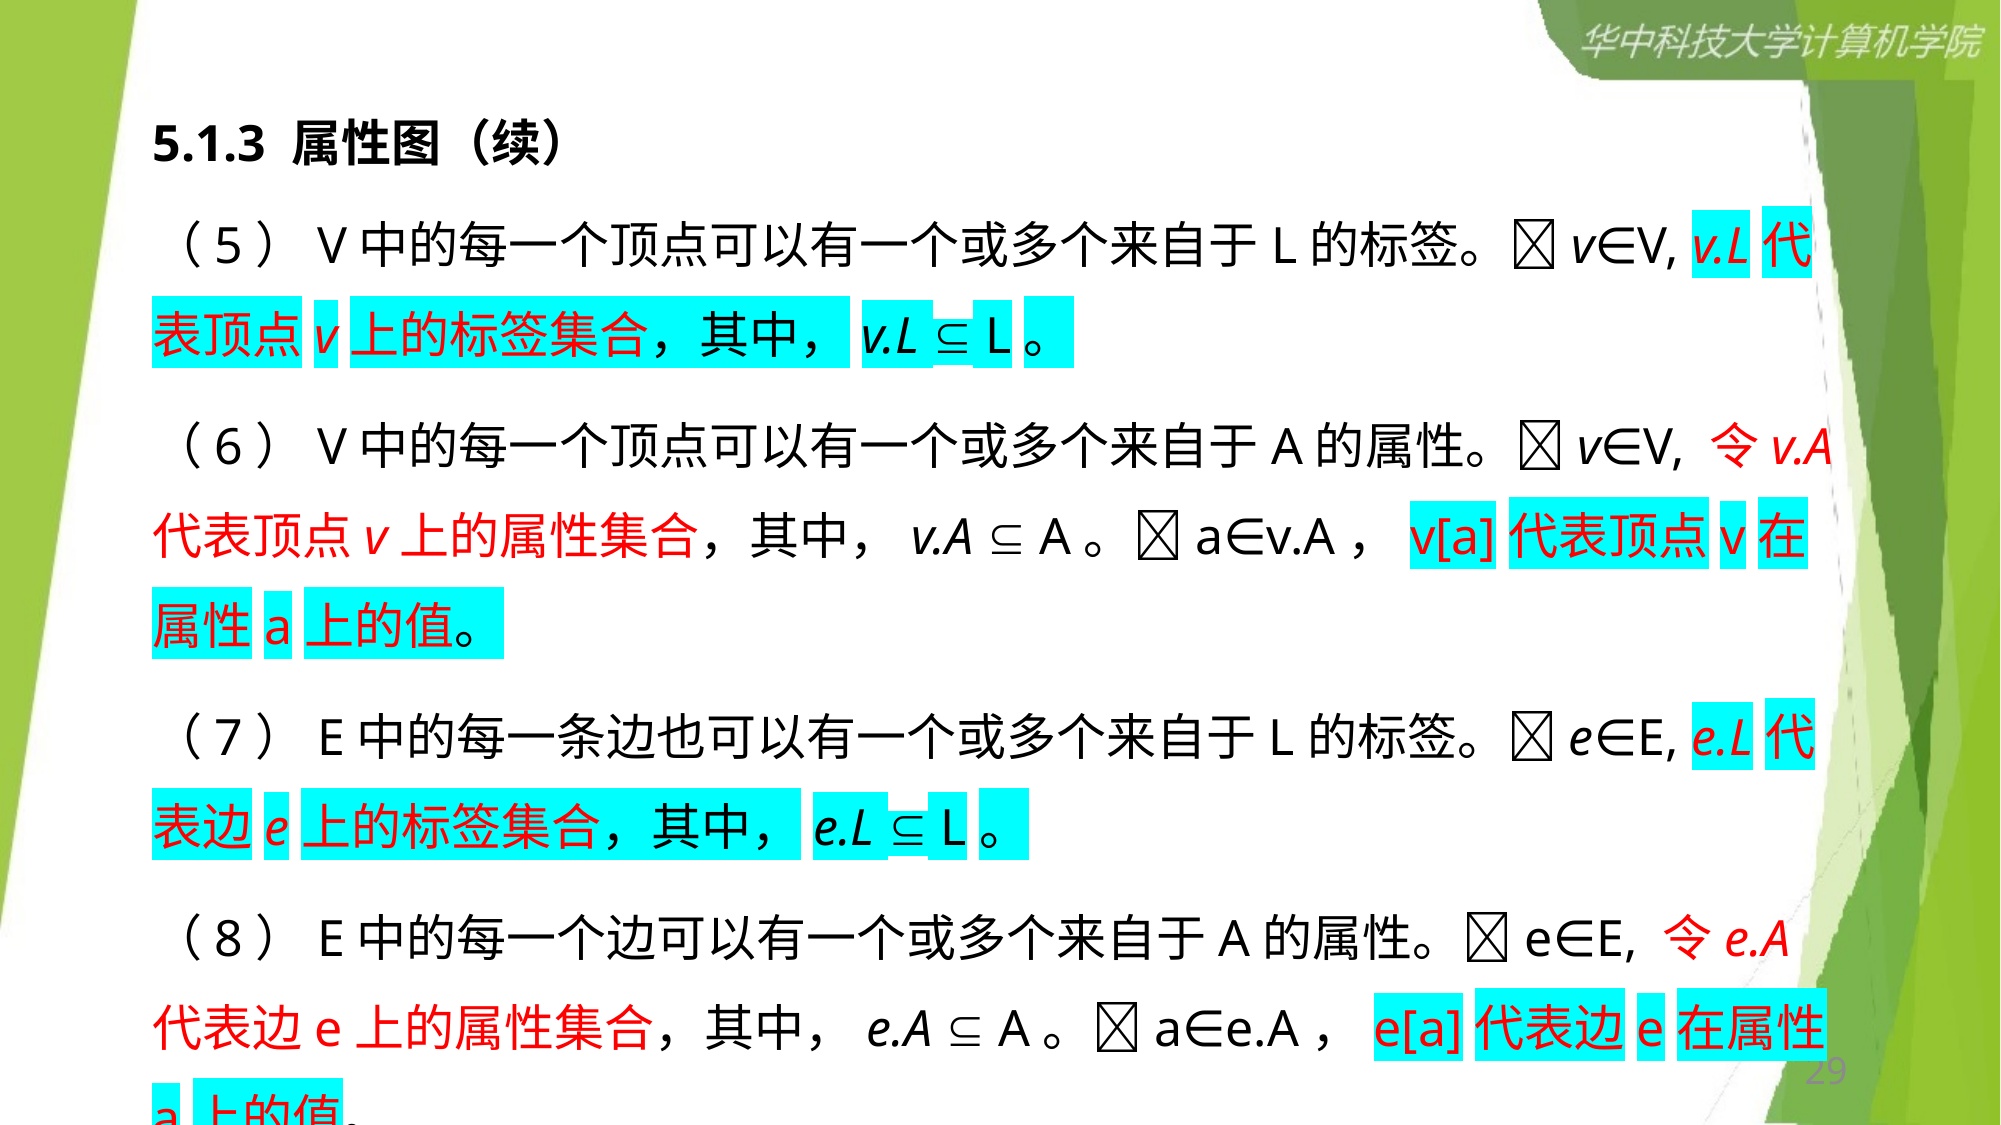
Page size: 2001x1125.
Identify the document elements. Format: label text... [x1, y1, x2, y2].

list （5）V中的每一个顶点可以有一个或多个来自于L的标签。v∈V, v.L代表顶点v上的标签集合，其中，v.L  L。 （6）V中的每一个顶点可以有一个或多个来自于A的属性。v∈V, 令v.A代表顶点v上的属性集合，其中，v.A  A。a∈v.A，v[a]代表顶点v在属性a上的值。 （7）E中的每一条边也可以有一个或多个来自于L的标签。e∈E, e.L代表边e上的标签集合，其中，e.L  L。 （8）E中的每一个边可以有一个或多个来自于A的属性。e∈E, 令e.A代表边e上的属性集合，其中，e.A  A。a∈e.A，e[a]代表边e在属性a上的值。 [137, 176, 1863, 1074]
title 5.1.3 属性图（续） [137, 59, 1863, 176]
picture [0, 0, 2001, 1125]
slide_number 29 [1412, 1042, 1863, 1103]
